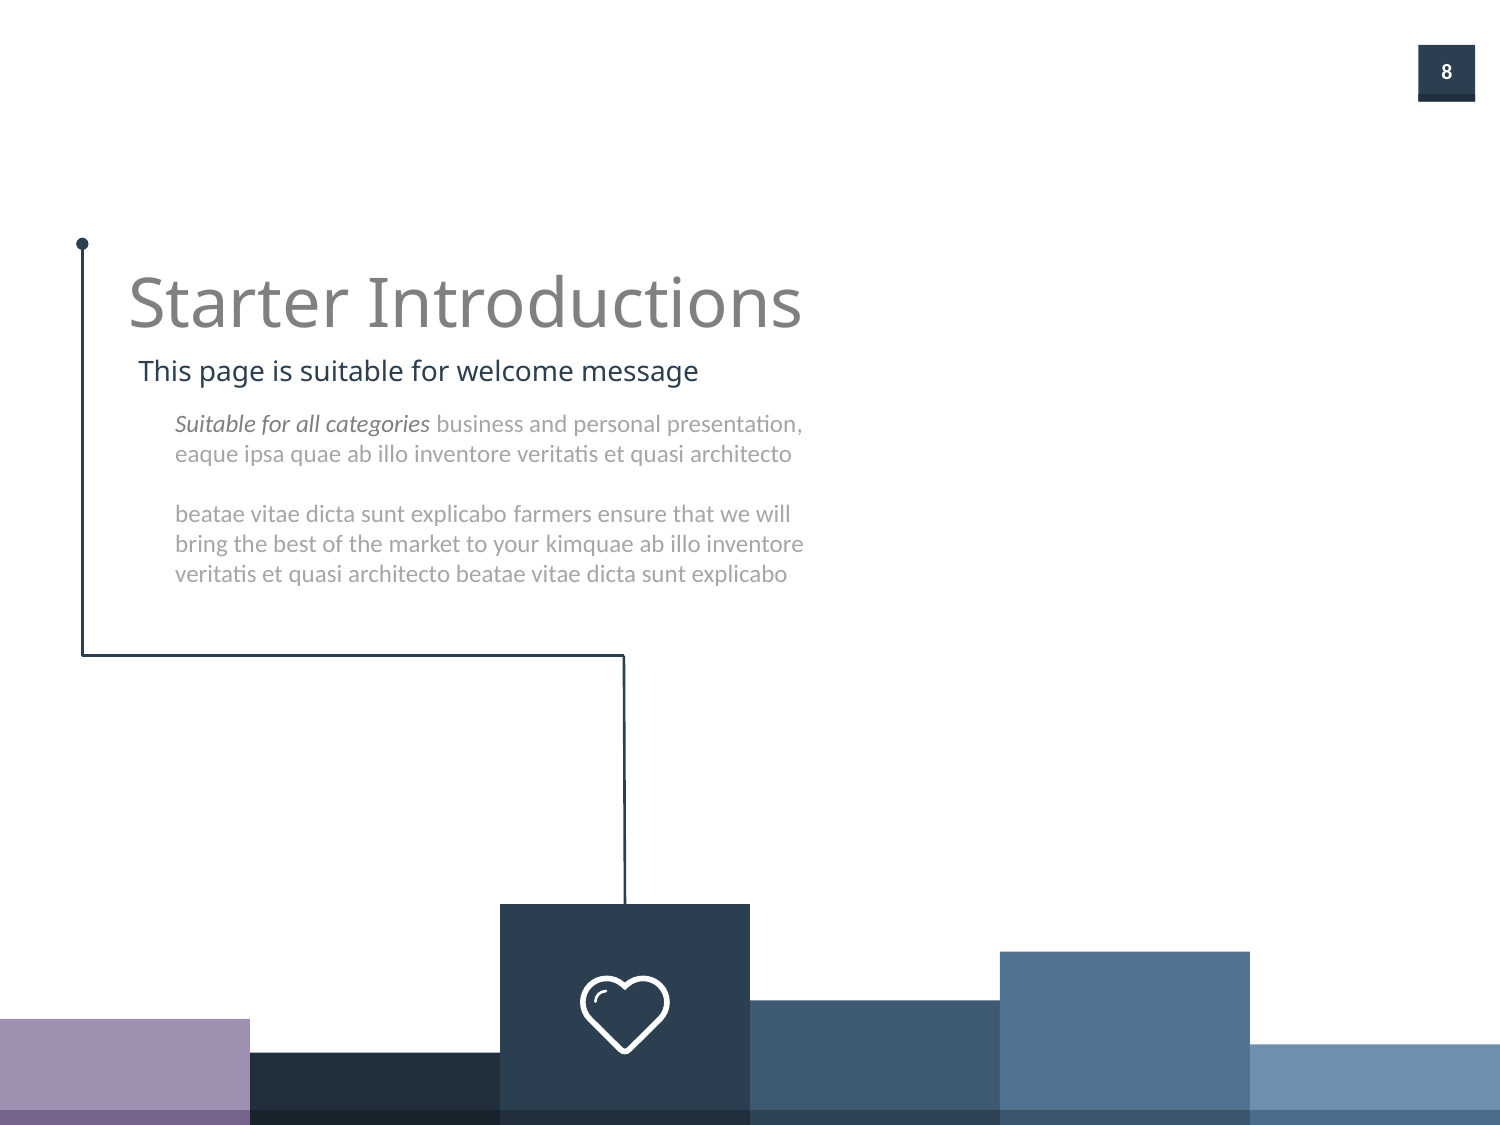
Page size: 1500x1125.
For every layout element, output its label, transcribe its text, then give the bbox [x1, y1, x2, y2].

text_box [251, 1052, 499, 1109]
text_box [999, 951, 1251, 1109]
text_box This page is suitable for welcome message [123, 349, 715, 395]
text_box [577, 973, 673, 1056]
text_box Suitable for all categories business and personal presentation, eaque ipsa quae ab illo inventore veritatis et quasi architecto beatae vitae dicta sunt explicabo farmers ensure that we will bring the best of the market to your kimquae ab illo inventore veritatis et quasi architecto beatae vitae dicta sunt explicabo [160, 400, 855, 595]
text_box Starter Introductions [113, 251, 819, 349]
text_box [0, 1109, 1500, 1125]
text_box [1249, 1043, 1500, 1109]
text_box [499, 903, 751, 1109]
text_box [749, 999, 999, 1109]
text_box [0, 1018, 251, 1109]
